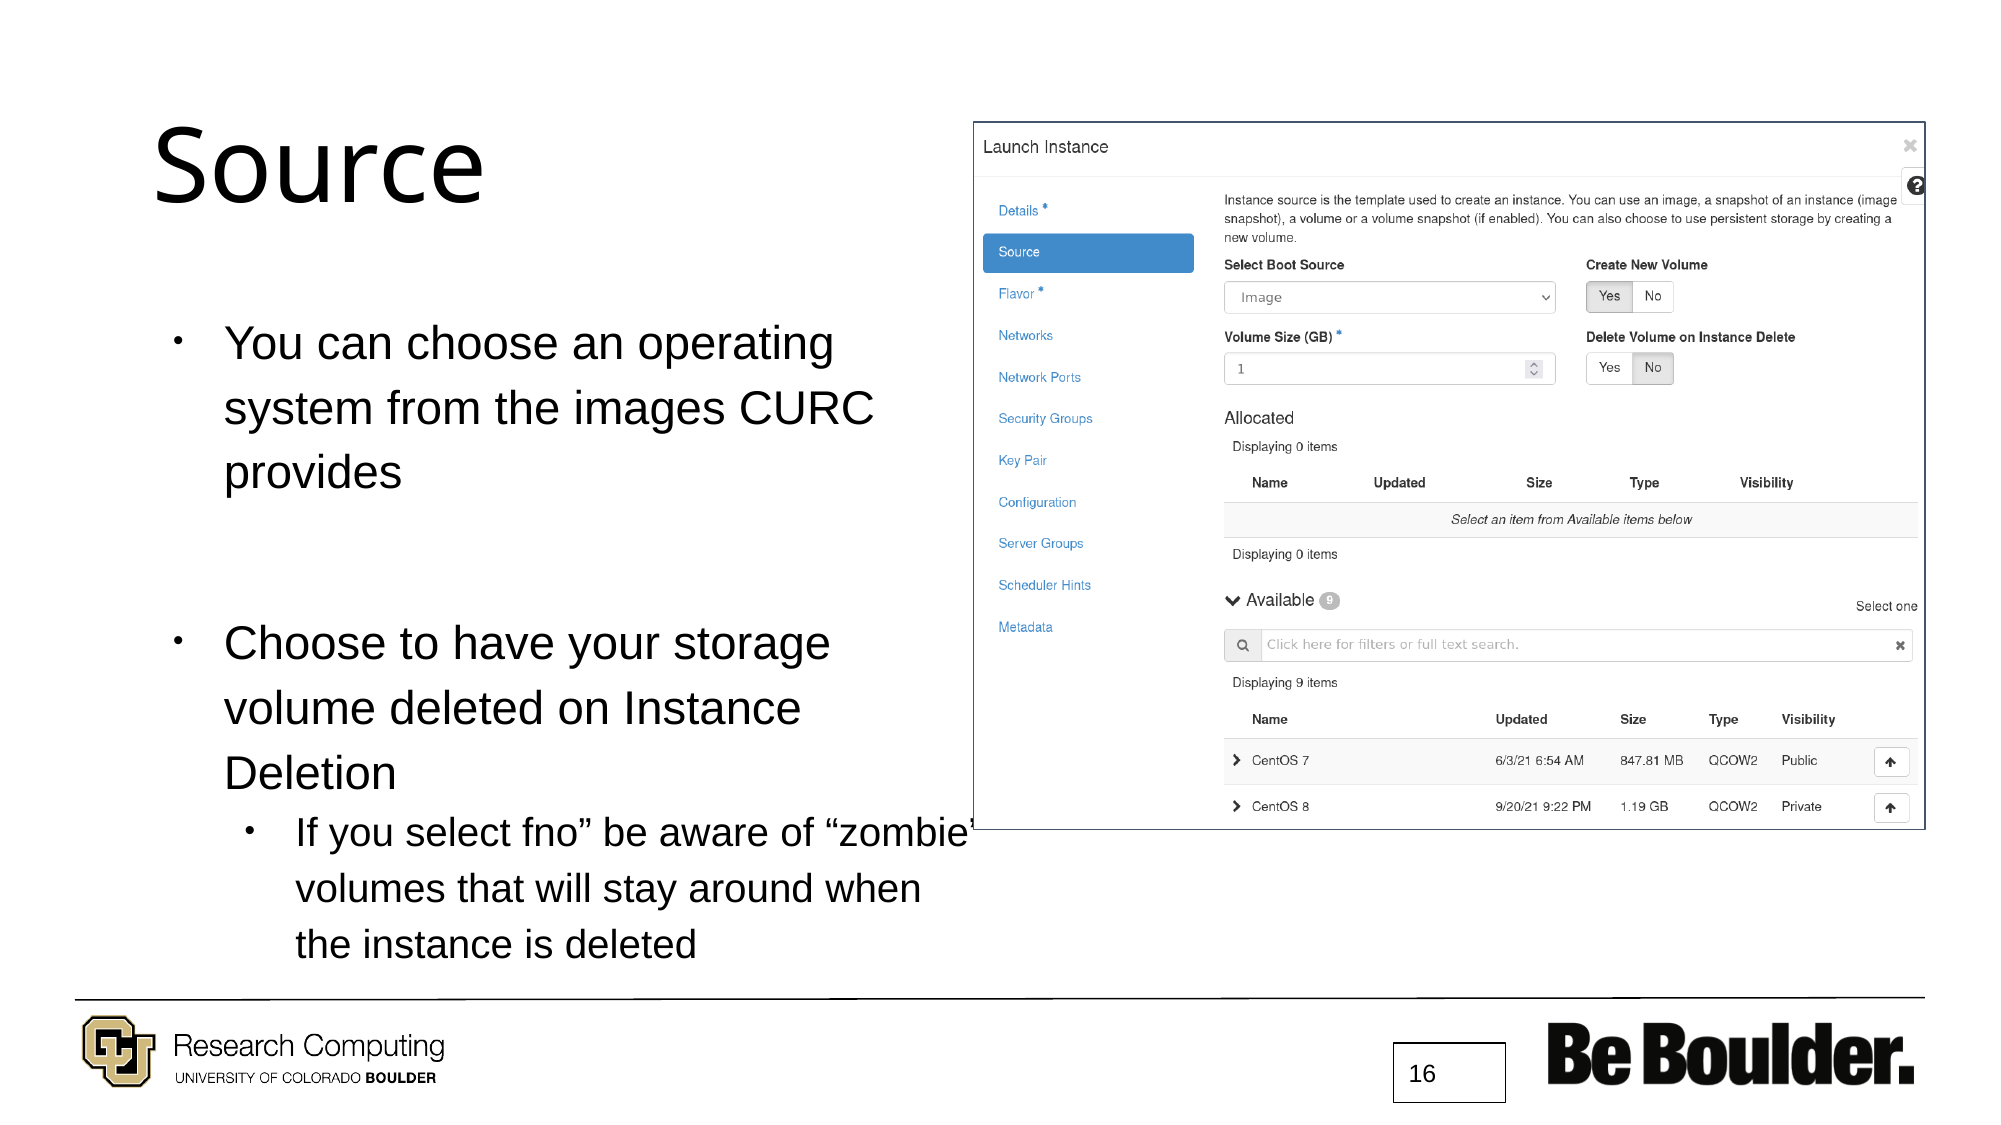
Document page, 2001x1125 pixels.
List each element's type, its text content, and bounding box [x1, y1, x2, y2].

picture [81, 1015, 444, 1088]
slide_number ‹#› [1393, 1042, 1506, 1103]
picture [1524, 1015, 1938, 1088]
title Source [137, 59, 1863, 278]
list You can choose an operating system from the images CURC provides Choose to have your storage volume deleted on Instance Deletion If you select fno” be aware of “zombie” volumes that will stay around when the instance is deleted [137, 296, 1000, 979]
picture [974, 122, 1925, 830]
